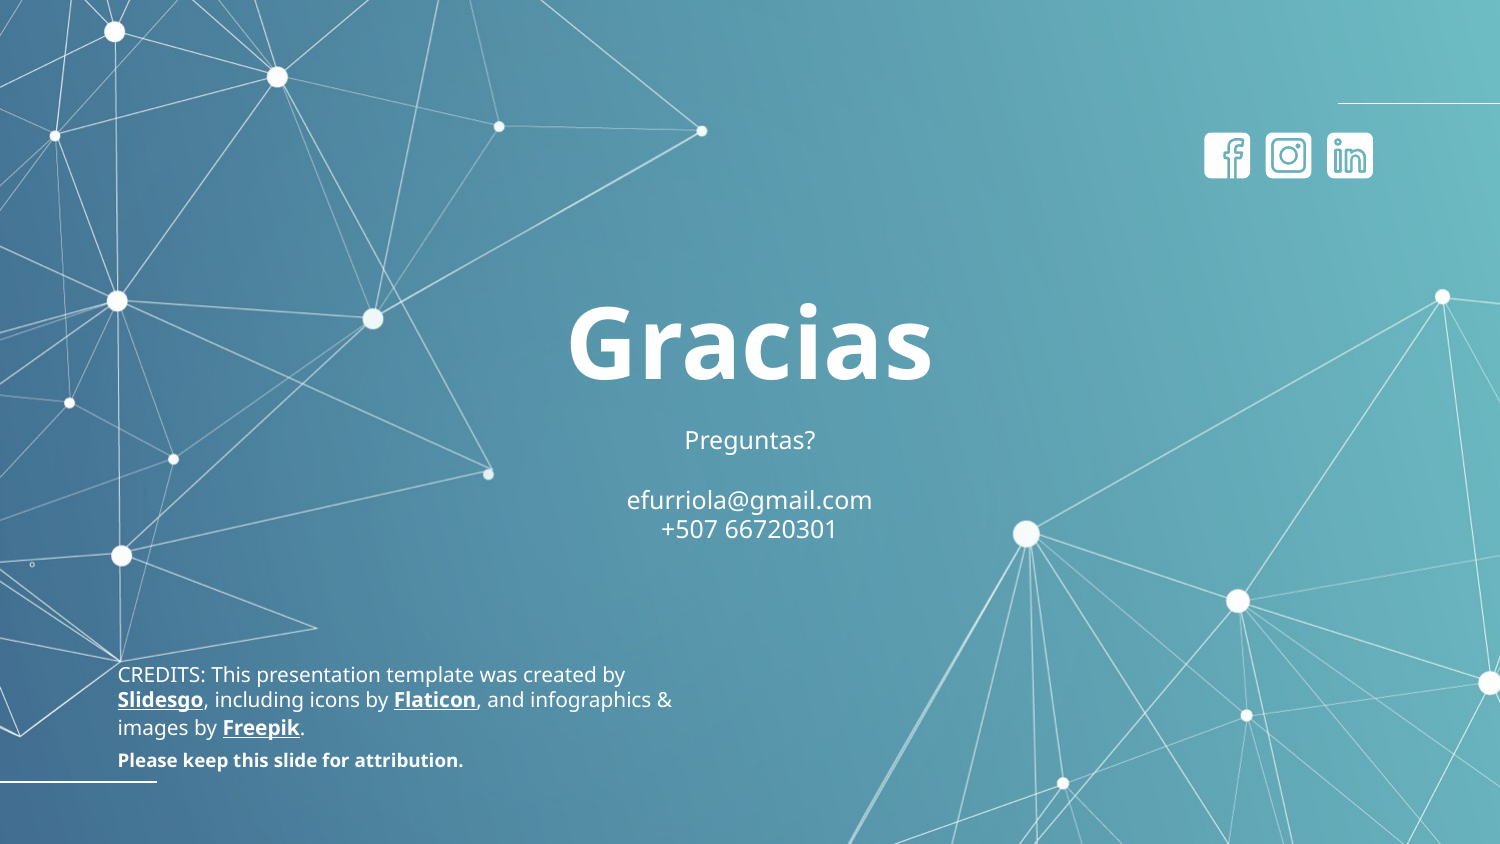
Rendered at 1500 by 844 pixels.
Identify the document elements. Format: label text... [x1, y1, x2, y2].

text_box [1204, 132, 1251, 179]
picture [0, 0, 1500, 844]
title Gracias [323, 190, 1177, 415]
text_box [1265, 132, 1312, 179]
subtitle Preguntas? efurriola@gmail.com +507 66720301 [353, 415, 1147, 574]
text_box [1326, 132, 1374, 179]
